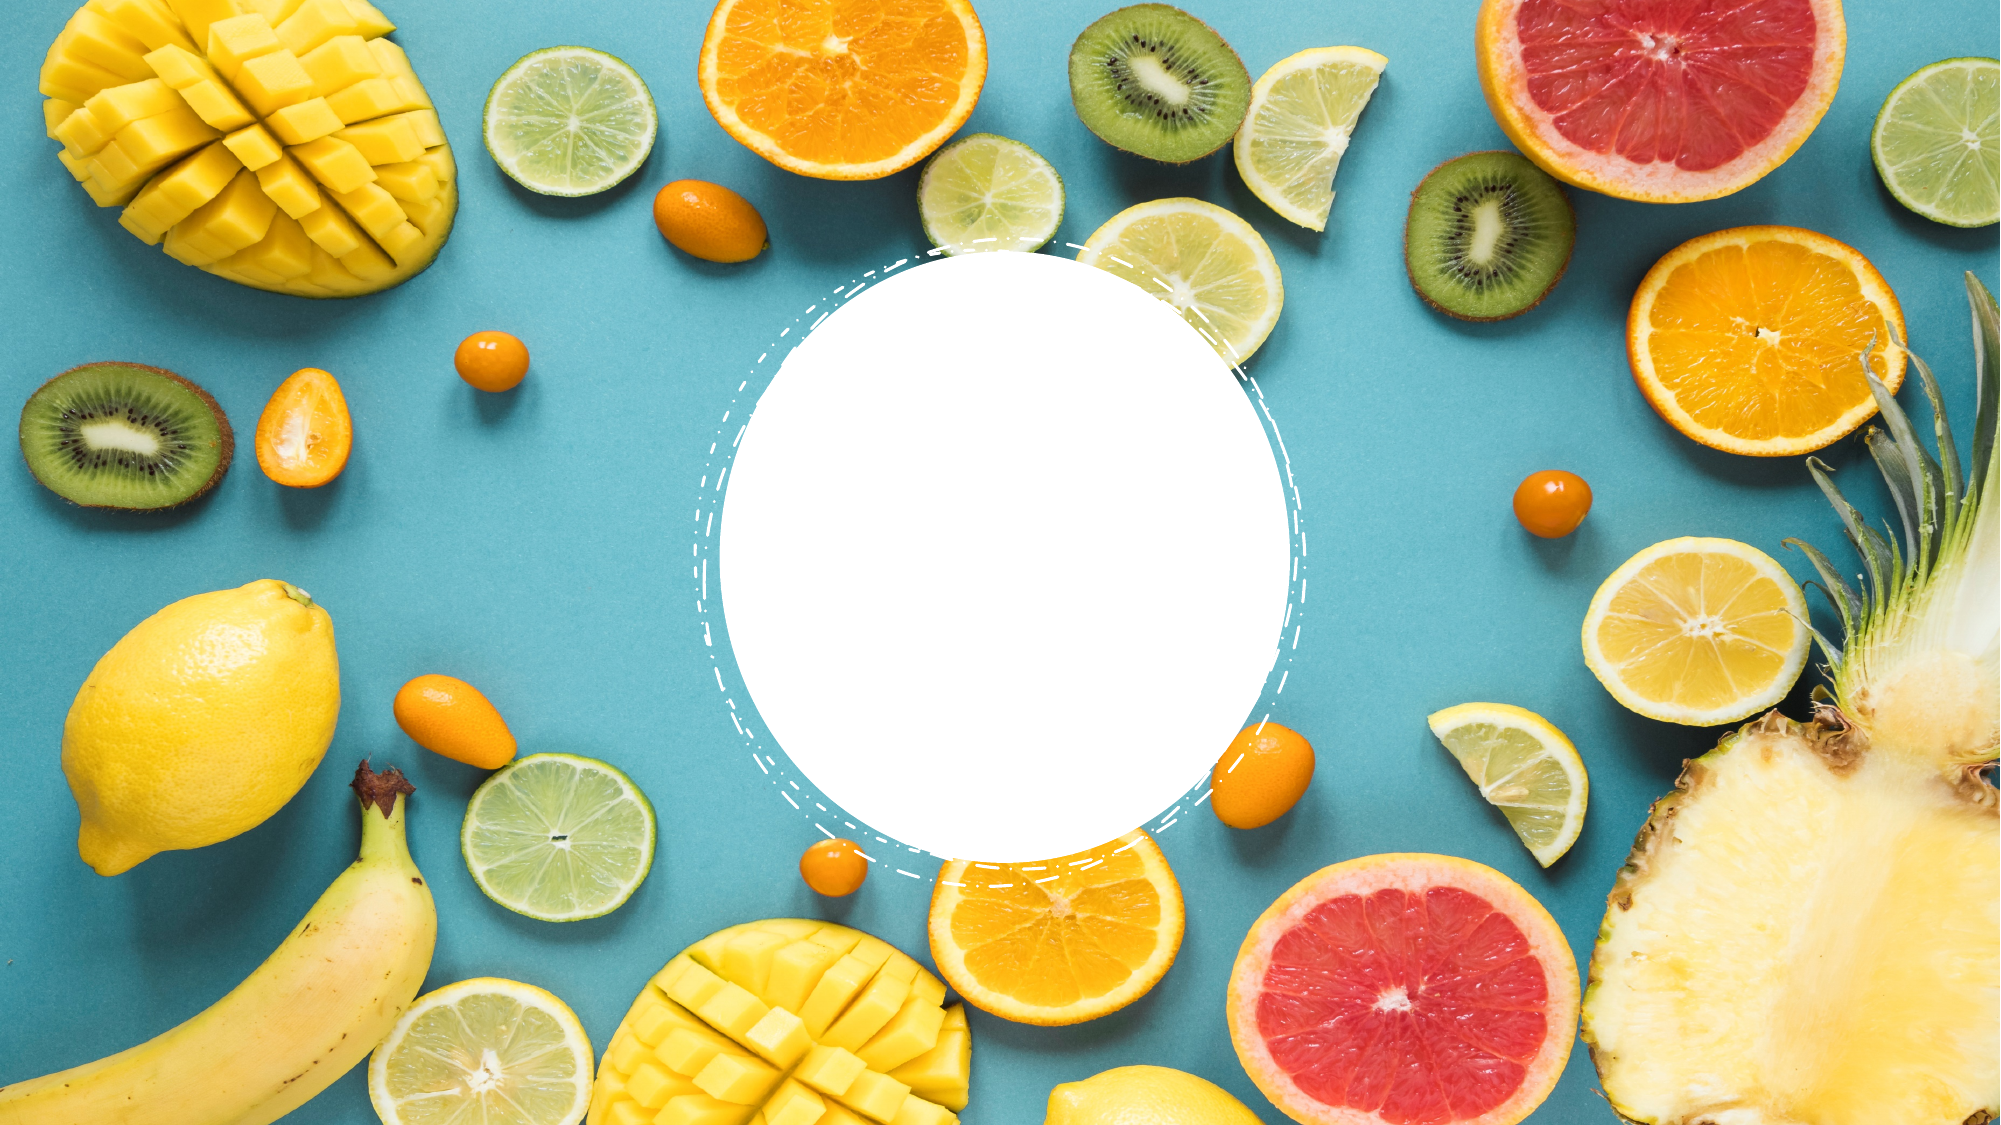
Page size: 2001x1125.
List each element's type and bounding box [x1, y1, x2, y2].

text_box [0, 0, 2000, 1125]
